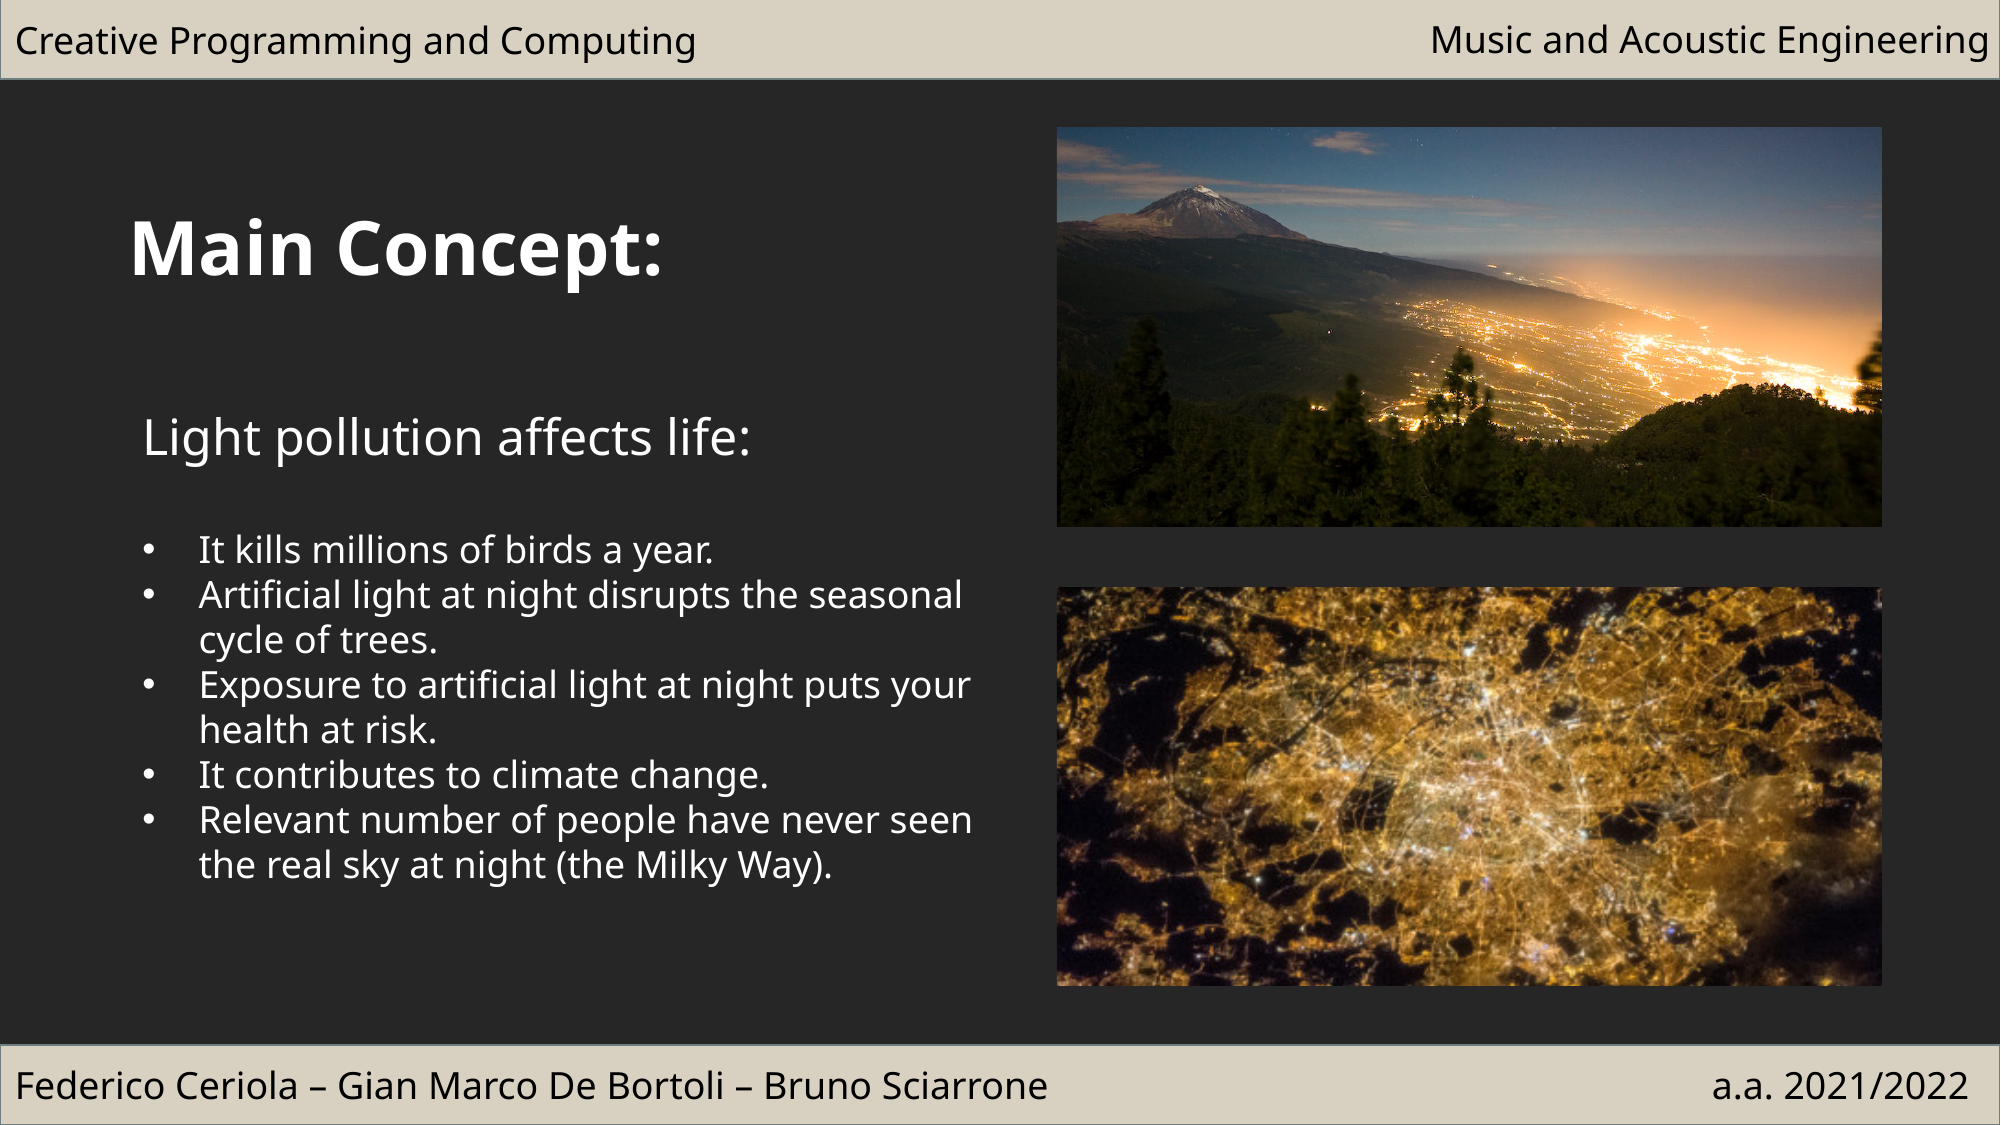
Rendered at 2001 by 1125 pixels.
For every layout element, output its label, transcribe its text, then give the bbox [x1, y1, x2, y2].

text_box a.a. 2021/2022 [1697, 1054, 1985, 1115]
text_box Creative Programming and Computing [0, 0, 2000, 80]
text_box [0, 80, 2000, 1044]
picture [1056, 587, 1883, 986]
picture [1056, 127, 1883, 527]
text_box Light pollution affects life: It kills millions of birds a year. Artificial light at night disrupts the seasonal cycle of trees. Exposure to artificial light at night puts your health at risk. It contributes to climate change. Relevant number of people have never seen the real sky at night (the Milky Way). [127, 398, 1000, 894]
text_box Music and Acoustic Engineering [1414, 8, 2000, 69]
text_box Federico Ceriola – Gian Marco De Bortoli – Bruno Sciarrone [0, 1044, 2000, 1125]
text_box Main Concept: [113, 193, 679, 298]
